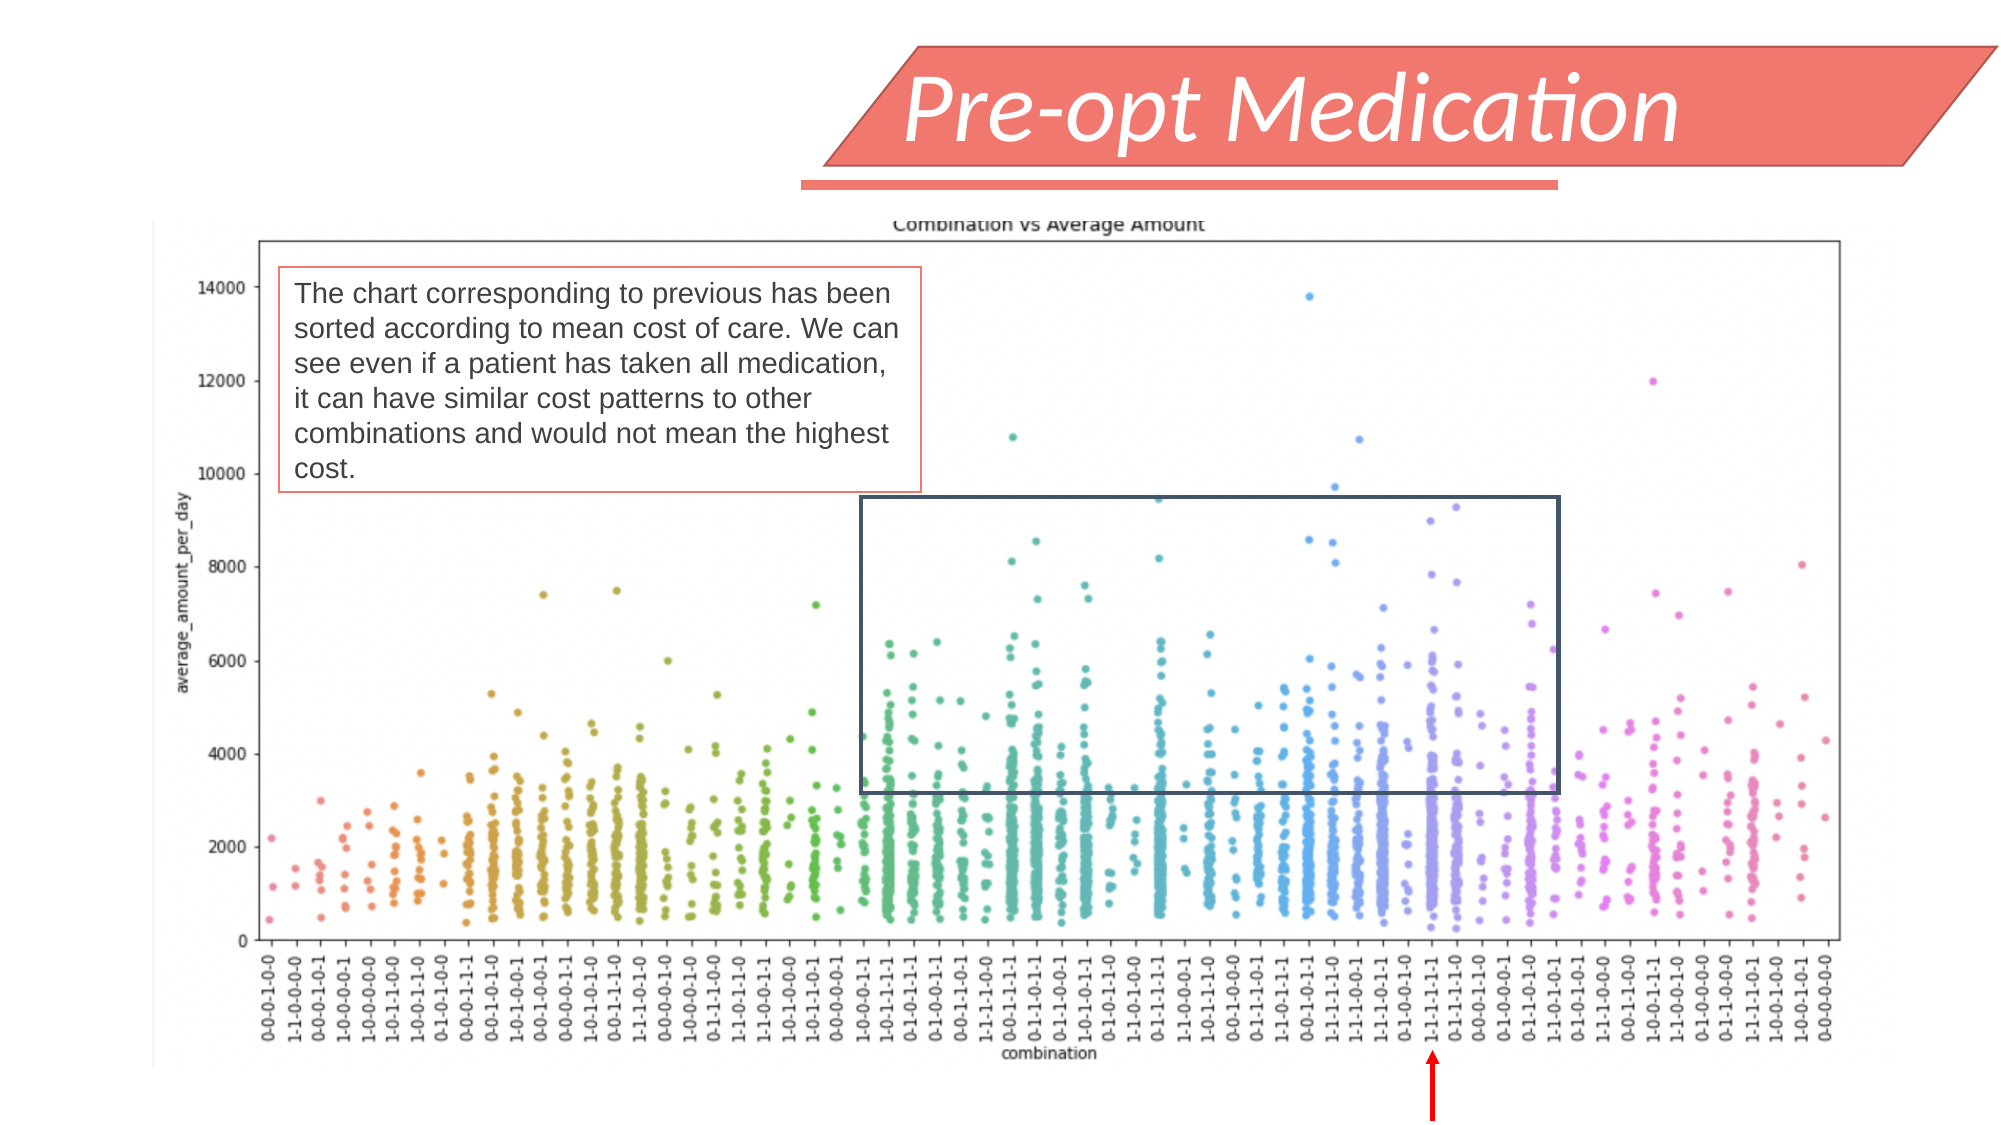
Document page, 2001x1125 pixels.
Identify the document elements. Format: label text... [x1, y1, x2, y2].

picture [152, 221, 1892, 1069]
text_box [915, 45, 1999, 167]
text_box [822, 87, 885, 167]
list Pre-opt Medication [885, 49, 1699, 169]
